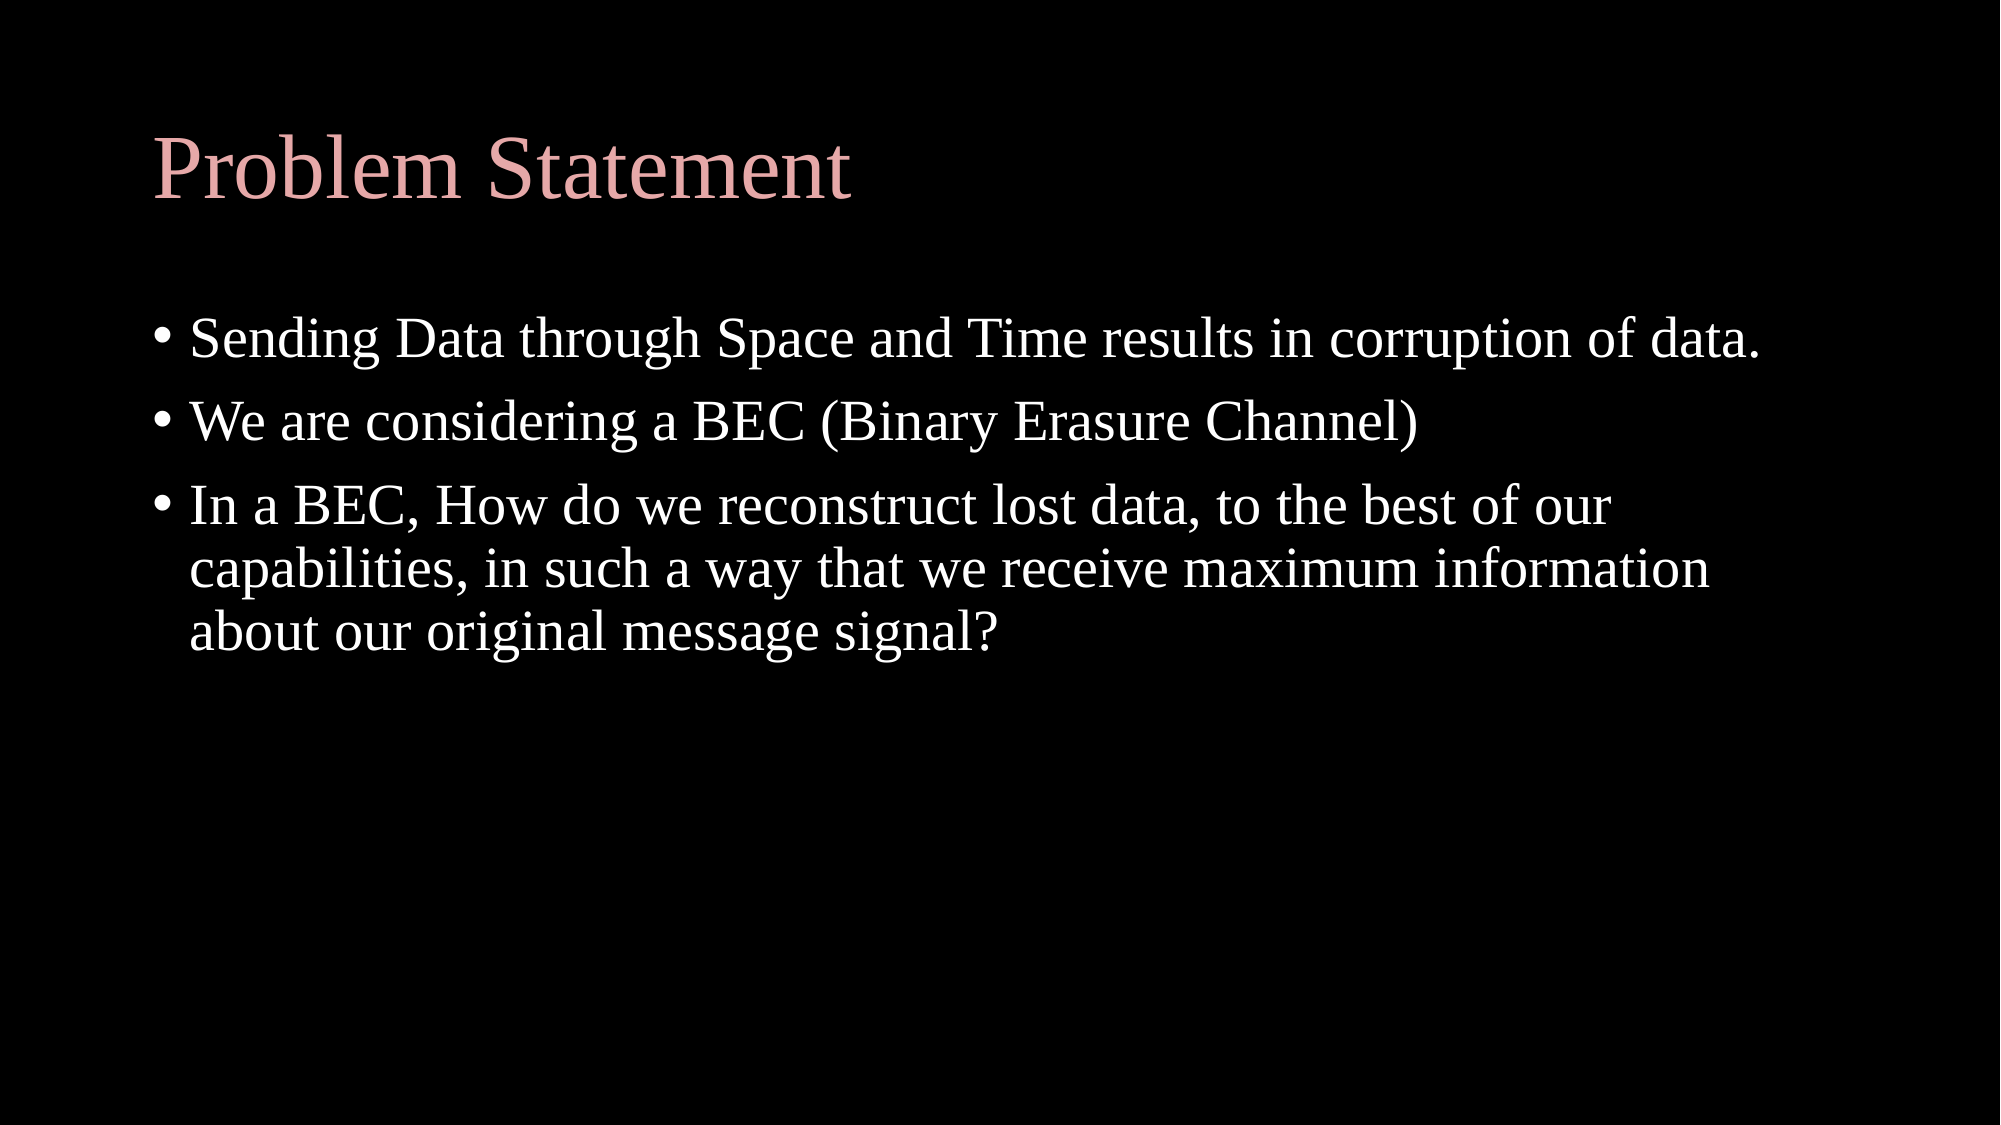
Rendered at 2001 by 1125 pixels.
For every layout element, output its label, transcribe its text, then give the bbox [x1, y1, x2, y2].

list Sending Data through Space and Time results in corruption of data. We are considering a BEC (Binary Erasure Channel) In a BEC, How do we reconstruct lost data, to the best of our capabilities, in such a way that we receive maximum information about our original message signal? [137, 299, 1863, 1014]
title Problem Statement [137, 59, 1863, 278]
